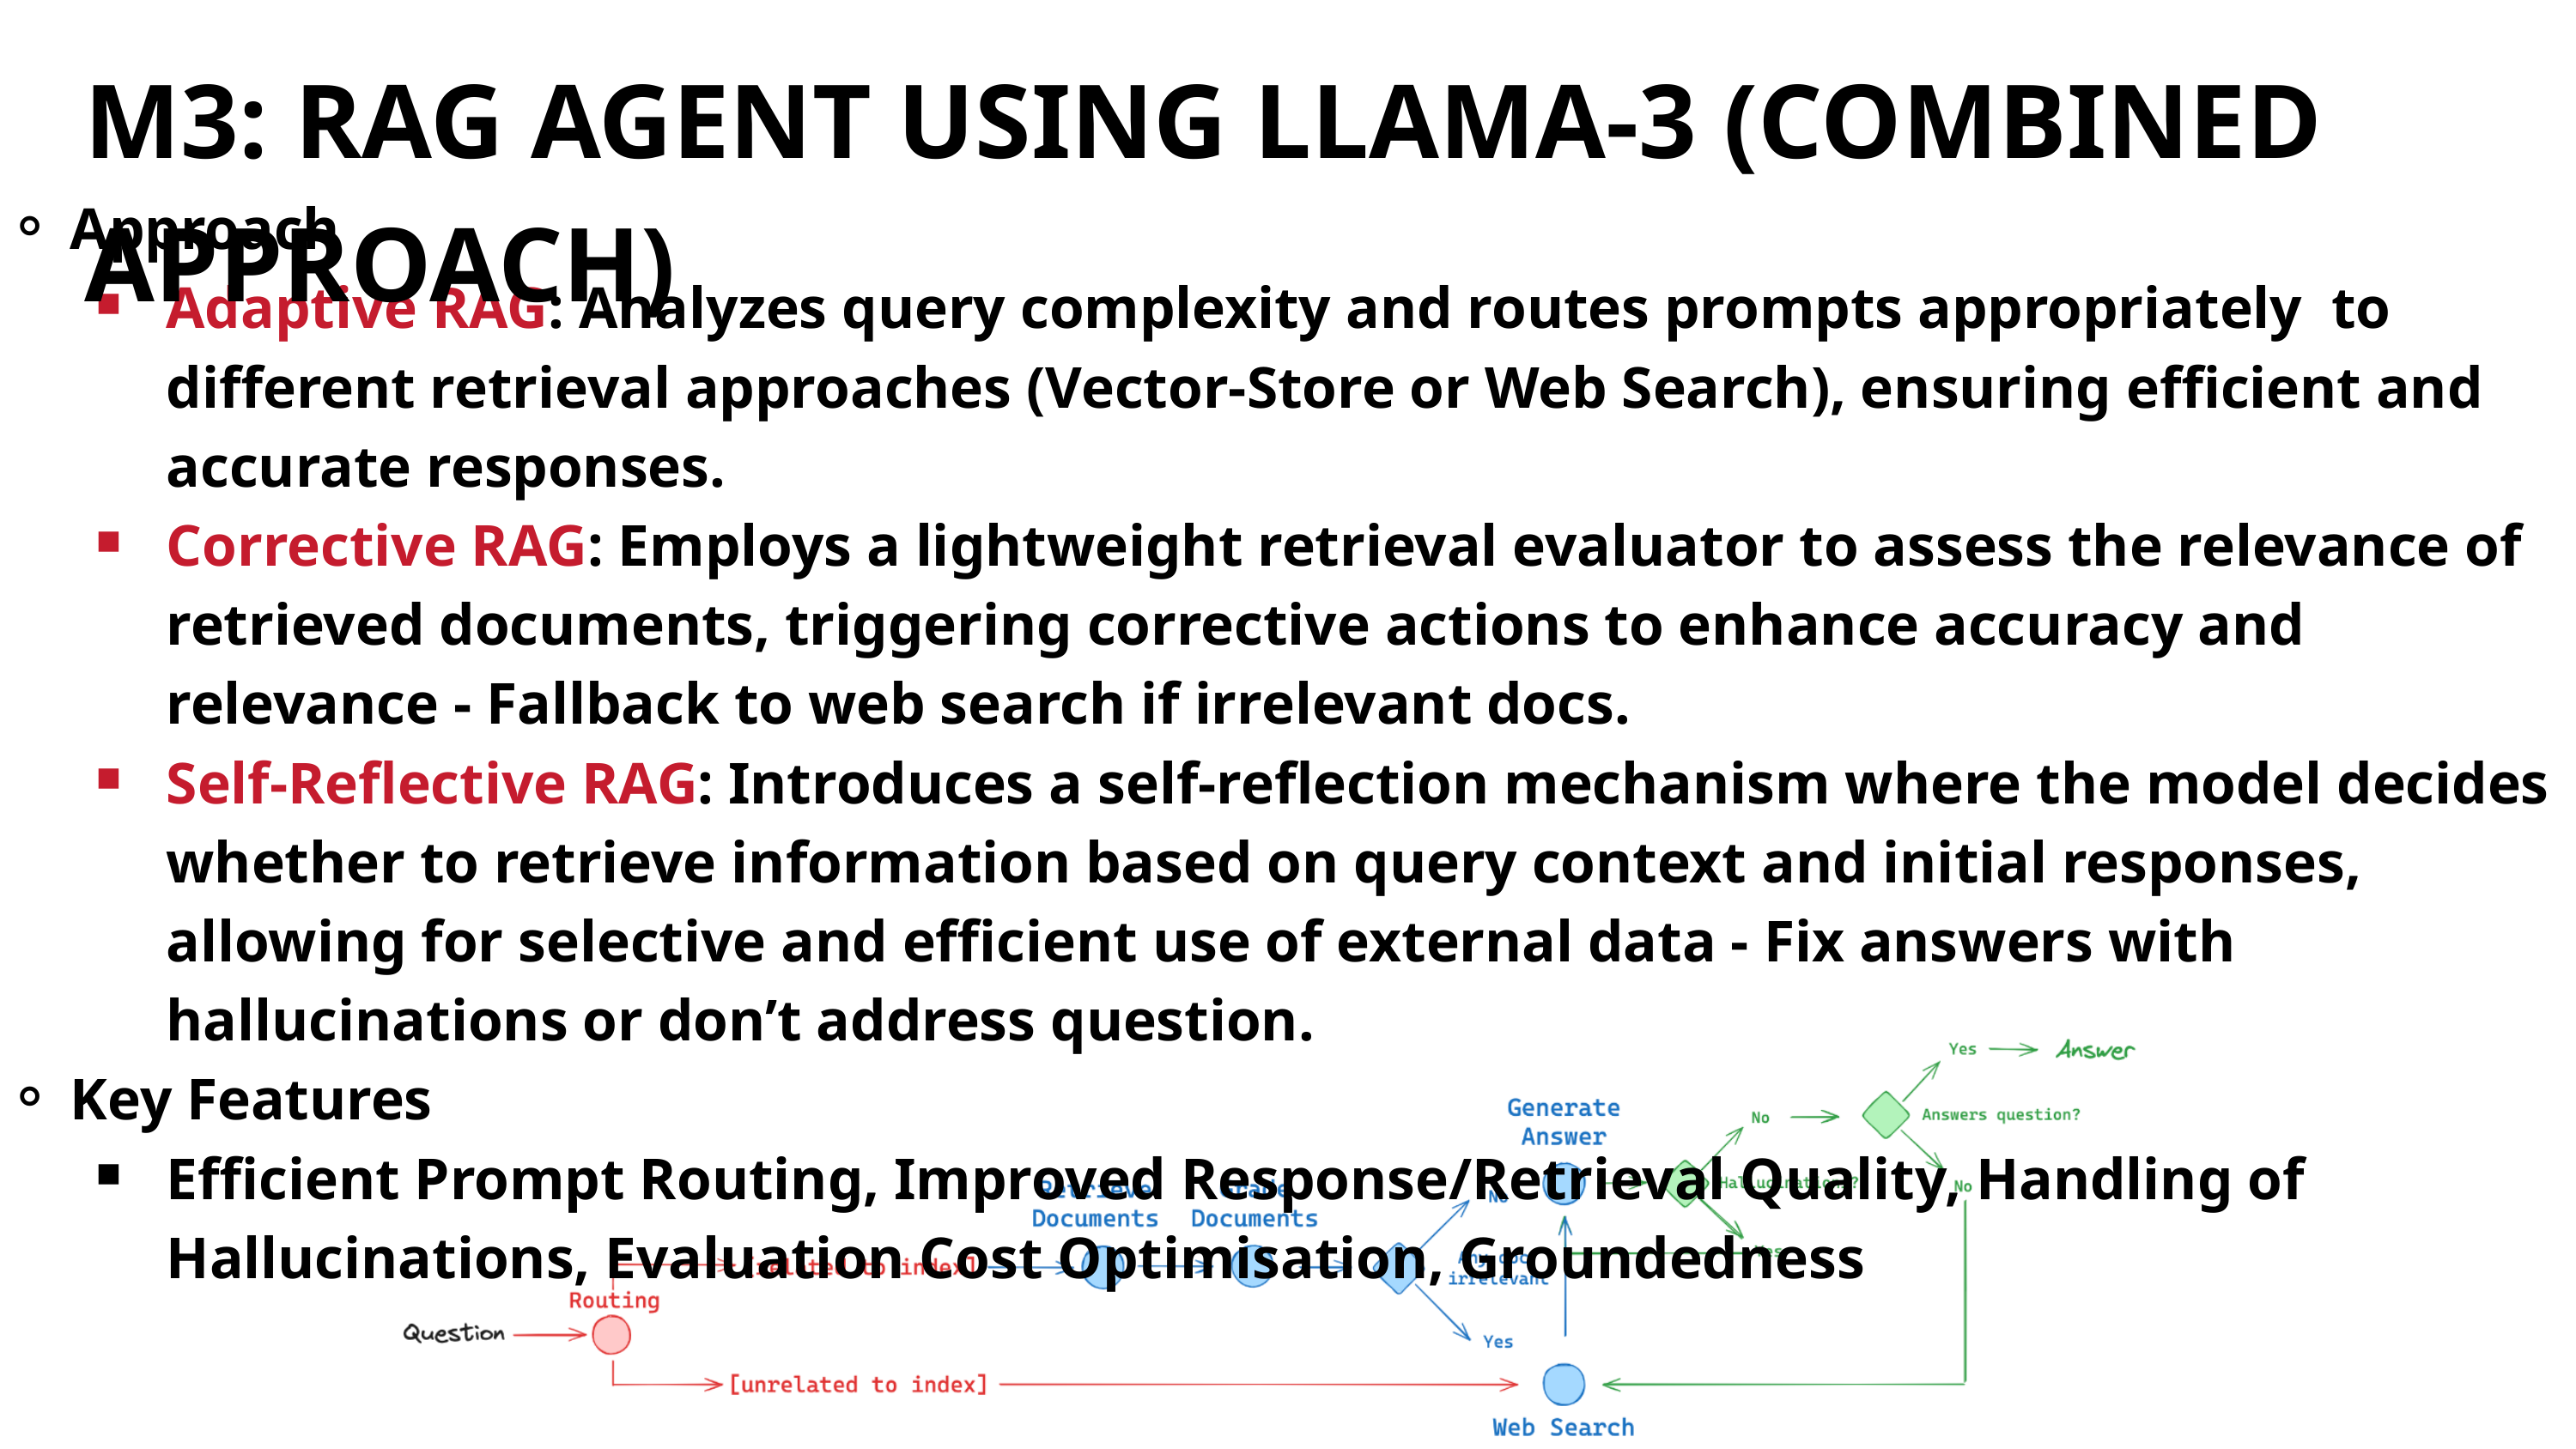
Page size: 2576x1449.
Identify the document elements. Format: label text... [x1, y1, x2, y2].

text_box Approach Adaptive RAG: Analyzes query complexity and routes prompts appropriately to different retrieval approaches (Vector-Store or Web Search), ensuring efficient and accurate responses. Corrective RAG: Employs a lightweight retrieval evaluator to assess the relevance of retrieved documents, triggering corrective actions to enhance accuracy and relevance - Fallback to web search if irrelevant docs. Self-Reflective RAG: Introduces a self-reflection mechanism where the model decides whether to retrieve information based on query context and initial responses, allowing for selective and efficient use of external data - Fix answers with hallucinations or don’t address question. Key Features Efficient Prompt Routing, Improved Response/Retrieval Quality, Handling of Hallucinations, Evaluation Cost Optimisation, Groundedness [0, 181, 2576, 1359]
text_box [368, 1359, 2168, 1449]
text_box M3: RAG AGENT USING LLAMA-3 (COMBINED APPROACH) [84, 36, 2451, 322]
